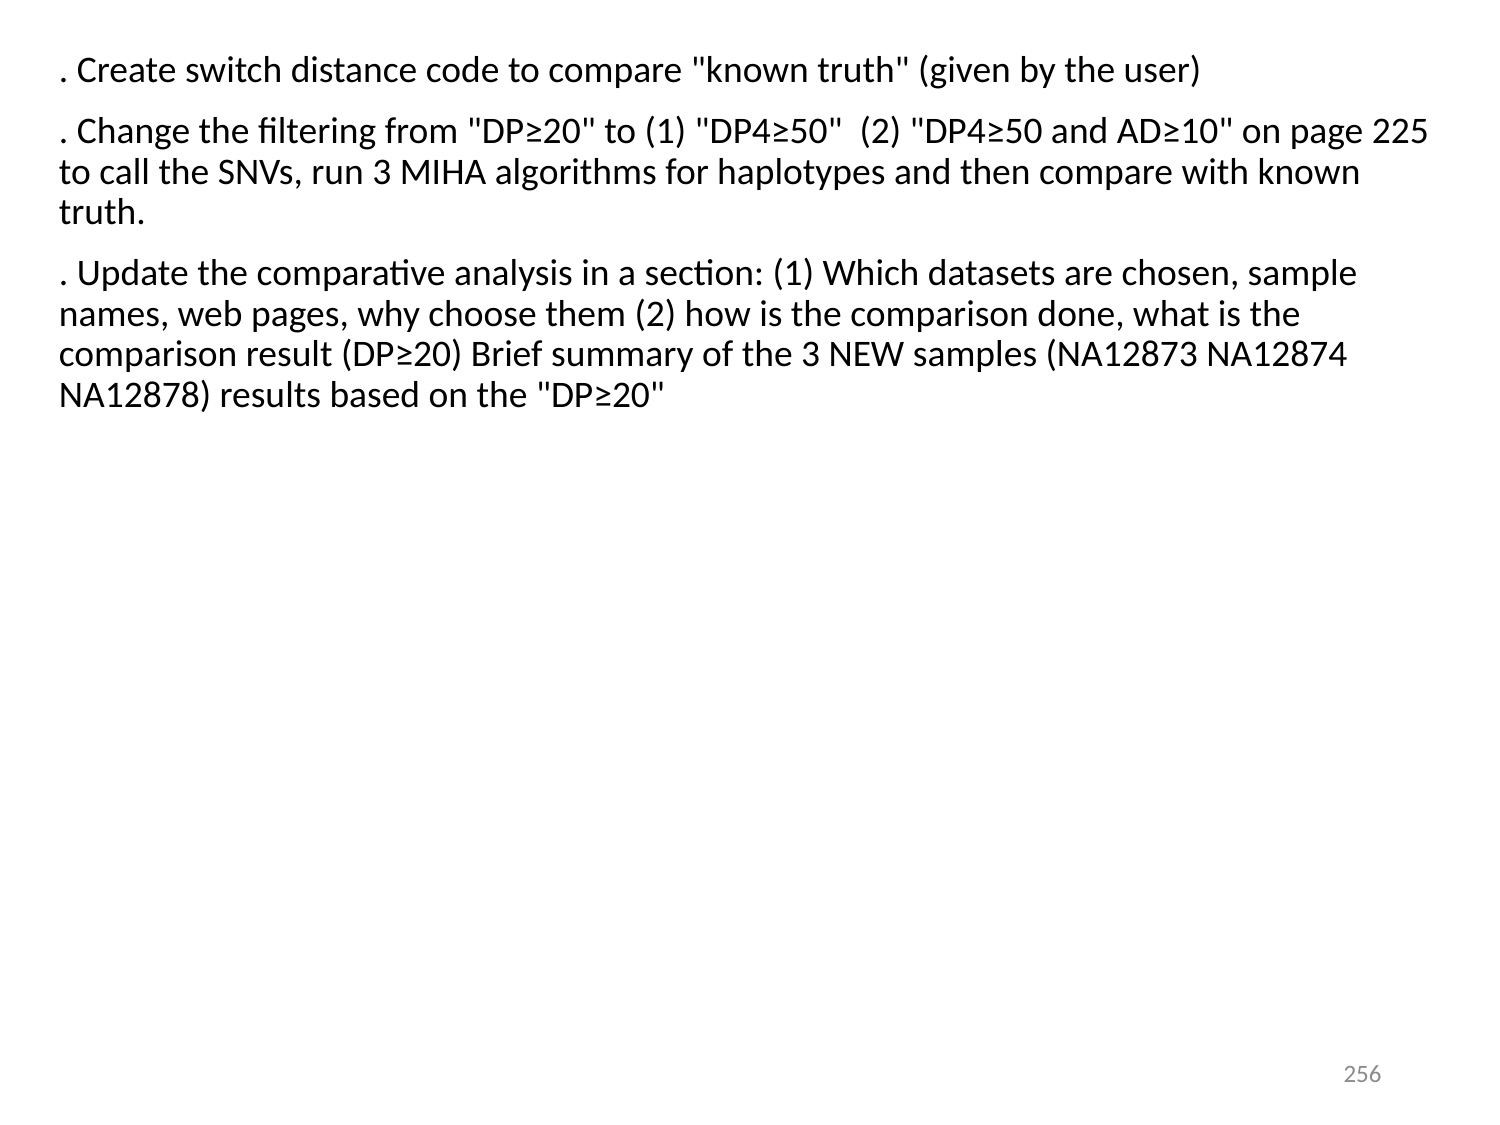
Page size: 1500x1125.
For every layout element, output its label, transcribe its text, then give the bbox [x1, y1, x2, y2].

slide_number 256 [1059, 1042, 1397, 1103]
list . Create switch distance code to compare "known truth" (given by the user) . Change the filtering from "DP≥20" to (1) "DP4≥50" (2) "DP4≥50 and AD≥10" on page 225 to call the SNVs, run 3 MIHA algorithms for haplotypes and then compare with known truth. . Update the comparative analysis in a section: (1) Which datasets are chosen, sample names, web pages, why choose them (2) how is the comparison done, what is the comparison result (DP≥20) Brief summary of the 3 NEW samples (NA12873 NA12874 NA12878) results based on the "DP≥20" [43, 42, 1453, 1068]
